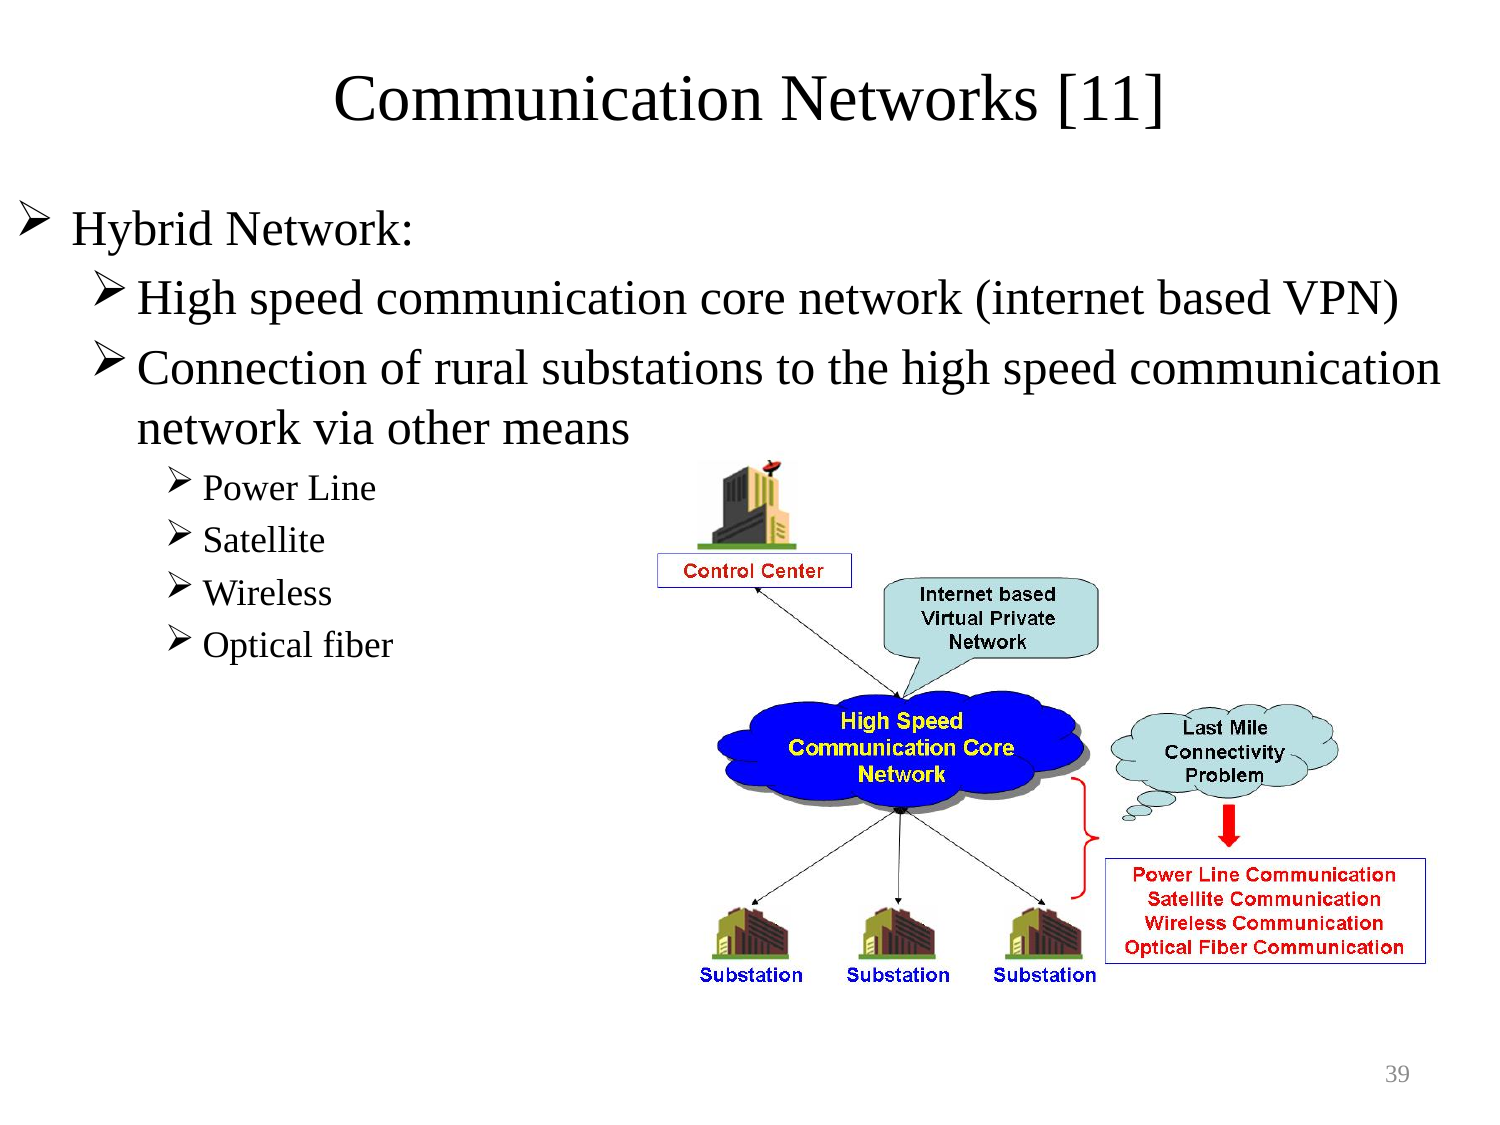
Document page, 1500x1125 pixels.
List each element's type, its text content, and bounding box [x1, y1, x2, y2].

list Hybrid Network: High speed communication core network (internet based VPN) Connection of rural substations to the high speed communication network via other means Power Line Satellite Wireless Optical fiber [0, 187, 1500, 930]
picture [637, 437, 1438, 1038]
title Communication Networks [11] [75, 0, 1425, 188]
slide_number 39 [1074, 1047, 1425, 1103]
